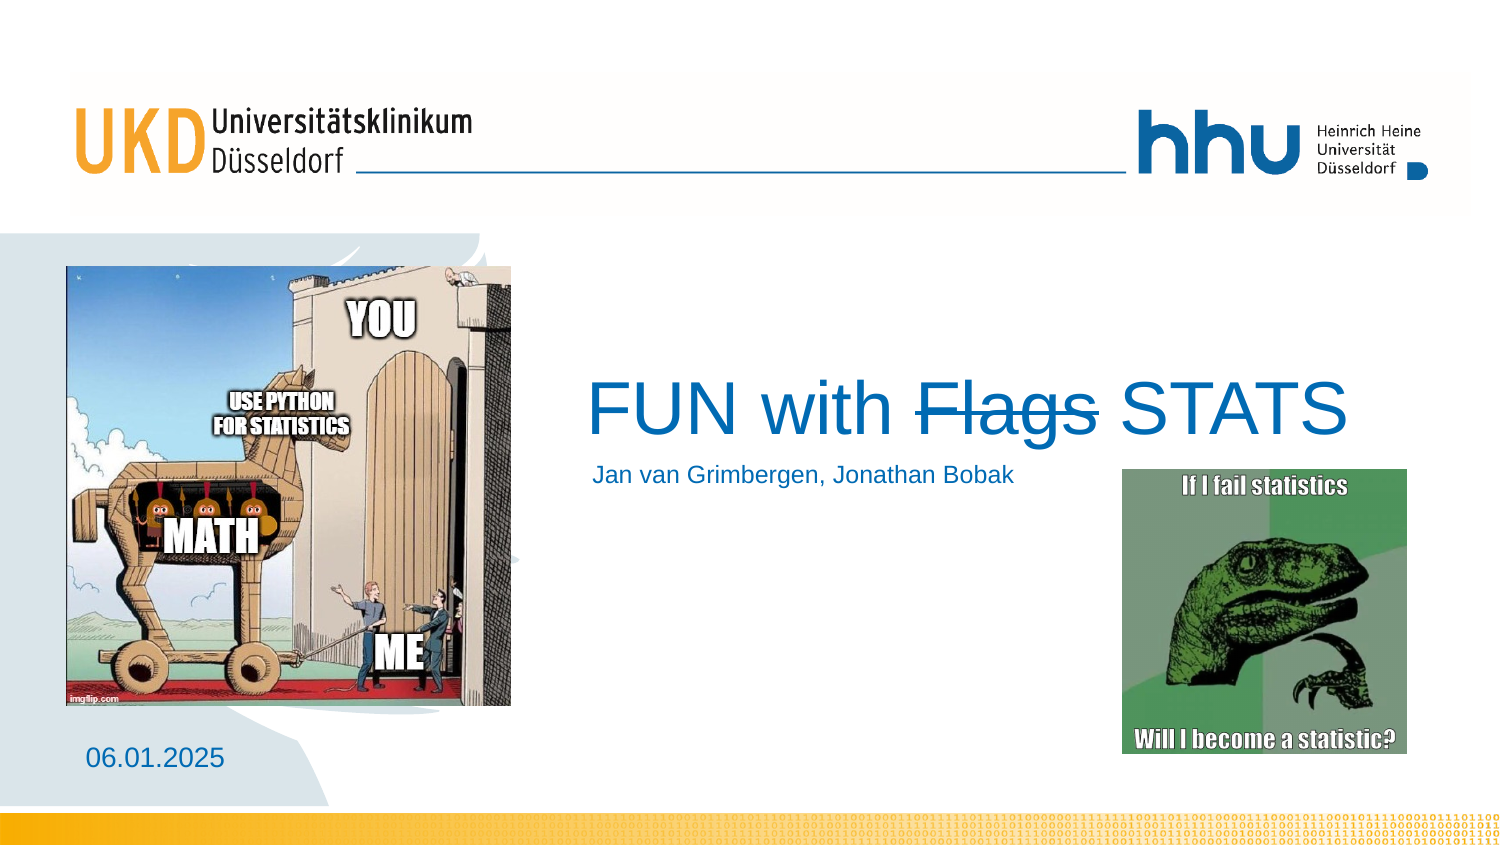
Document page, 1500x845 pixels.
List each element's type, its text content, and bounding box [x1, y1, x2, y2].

subtitle Jan van Grimbergen, Jonathan Bobak [592, 450, 1315, 550]
picture [70, 72, 1471, 216]
picture [0, 813, 1500, 845]
title FUN with Flags STATS [586, 364, 1434, 451]
picture [1122, 469, 1408, 755]
picture [66, 266, 511, 706]
list 06.01.2025 [85, 731, 424, 777]
